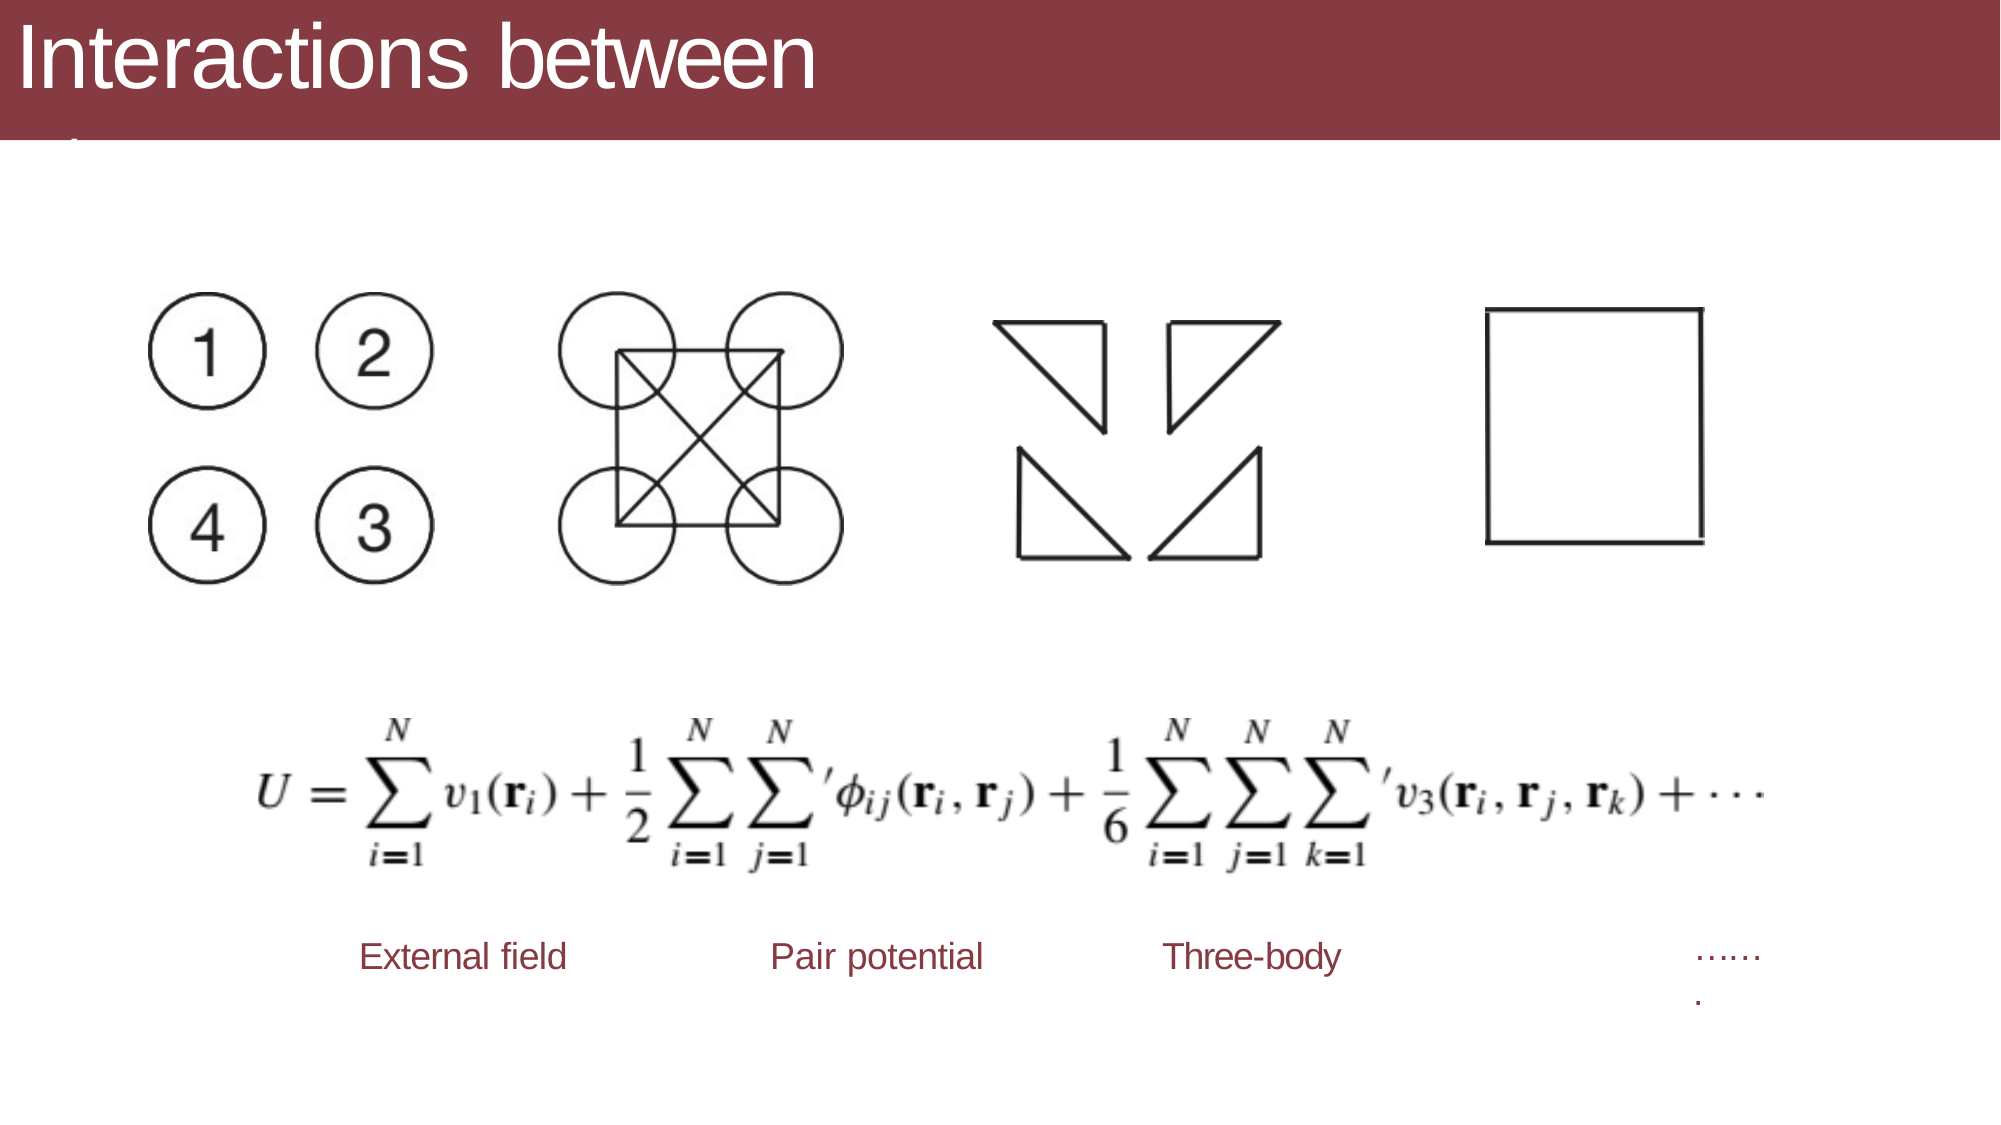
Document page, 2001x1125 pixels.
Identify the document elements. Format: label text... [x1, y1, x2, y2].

title Interactions between atoms [12, 0, 1068, 218]
text_box Three-body [1159, 930, 1343, 978]
text_box ……. [1691, 920, 1769, 1013]
picture [991, 320, 1283, 564]
picture [148, 291, 435, 586]
text_box External field [356, 930, 568, 978]
picture [1485, 307, 1705, 547]
text_box Pair potential [767, 930, 986, 978]
picture [557, 291, 845, 586]
picture [258, 718, 1764, 877]
